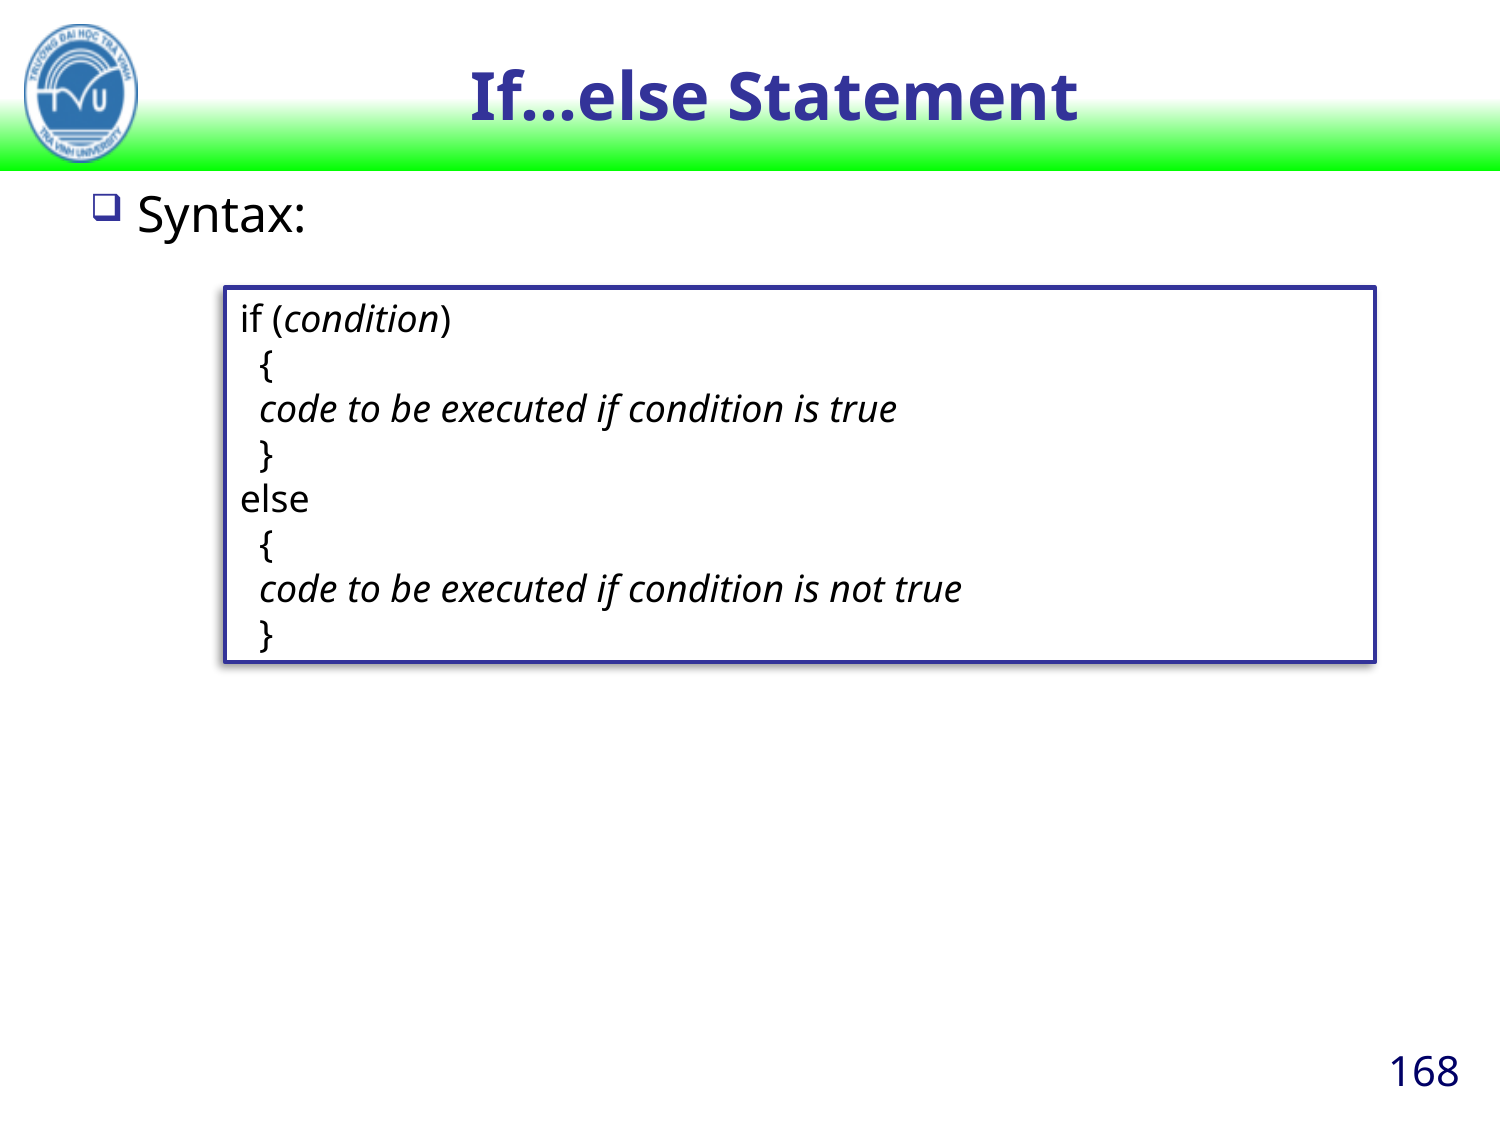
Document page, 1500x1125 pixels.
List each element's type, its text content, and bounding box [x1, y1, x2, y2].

slide_number 168 [1312, 1037, 1476, 1101]
list Syntax: [74, 174, 1476, 1051]
text_box if (condition) { code to be executed if condition is true } else { code to be executed if condition is not true } [223, 285, 1377, 664]
picture [24, 24, 74, 163]
title If...else Statement [74, 24, 1476, 163]
